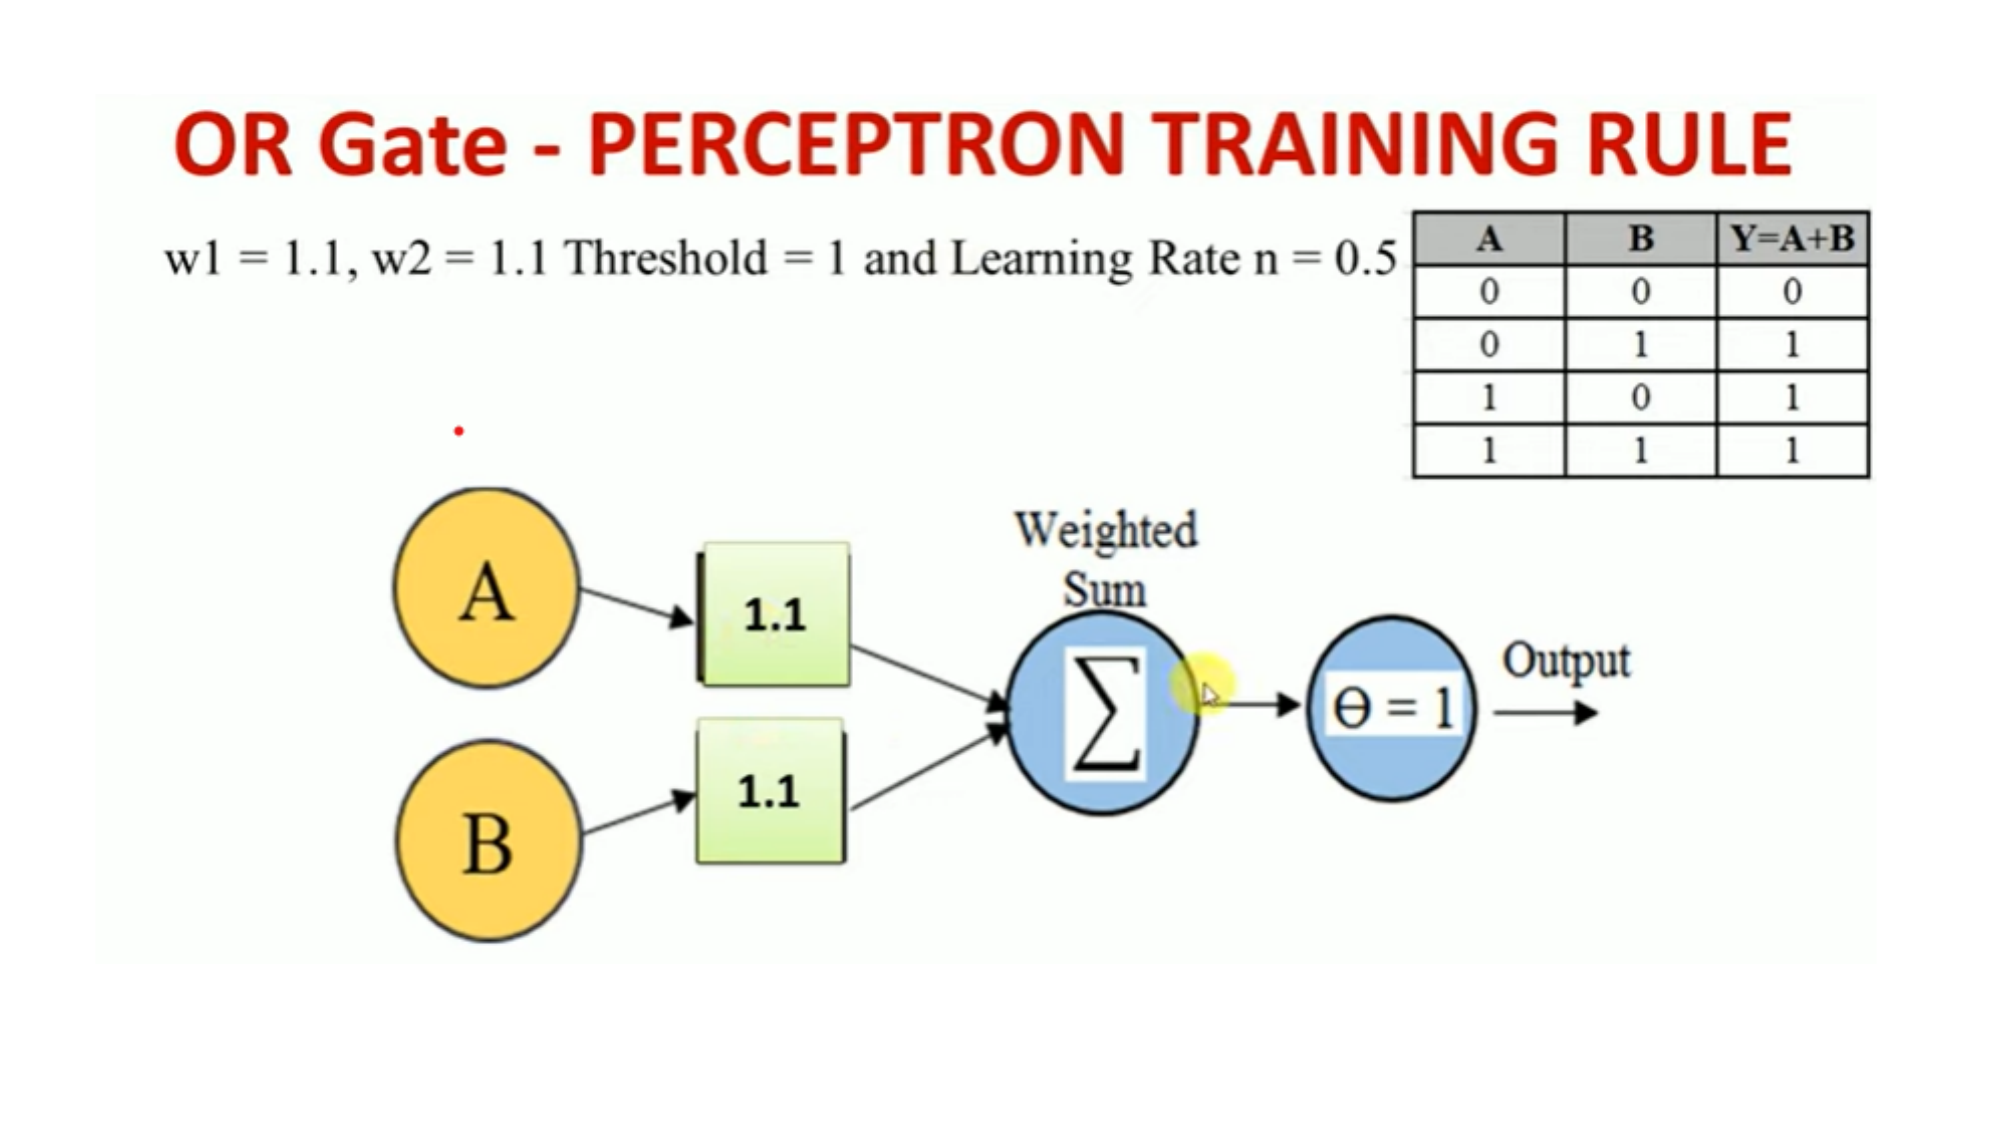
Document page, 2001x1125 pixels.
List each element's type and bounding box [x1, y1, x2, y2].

picture [92, 94, 1891, 964]
